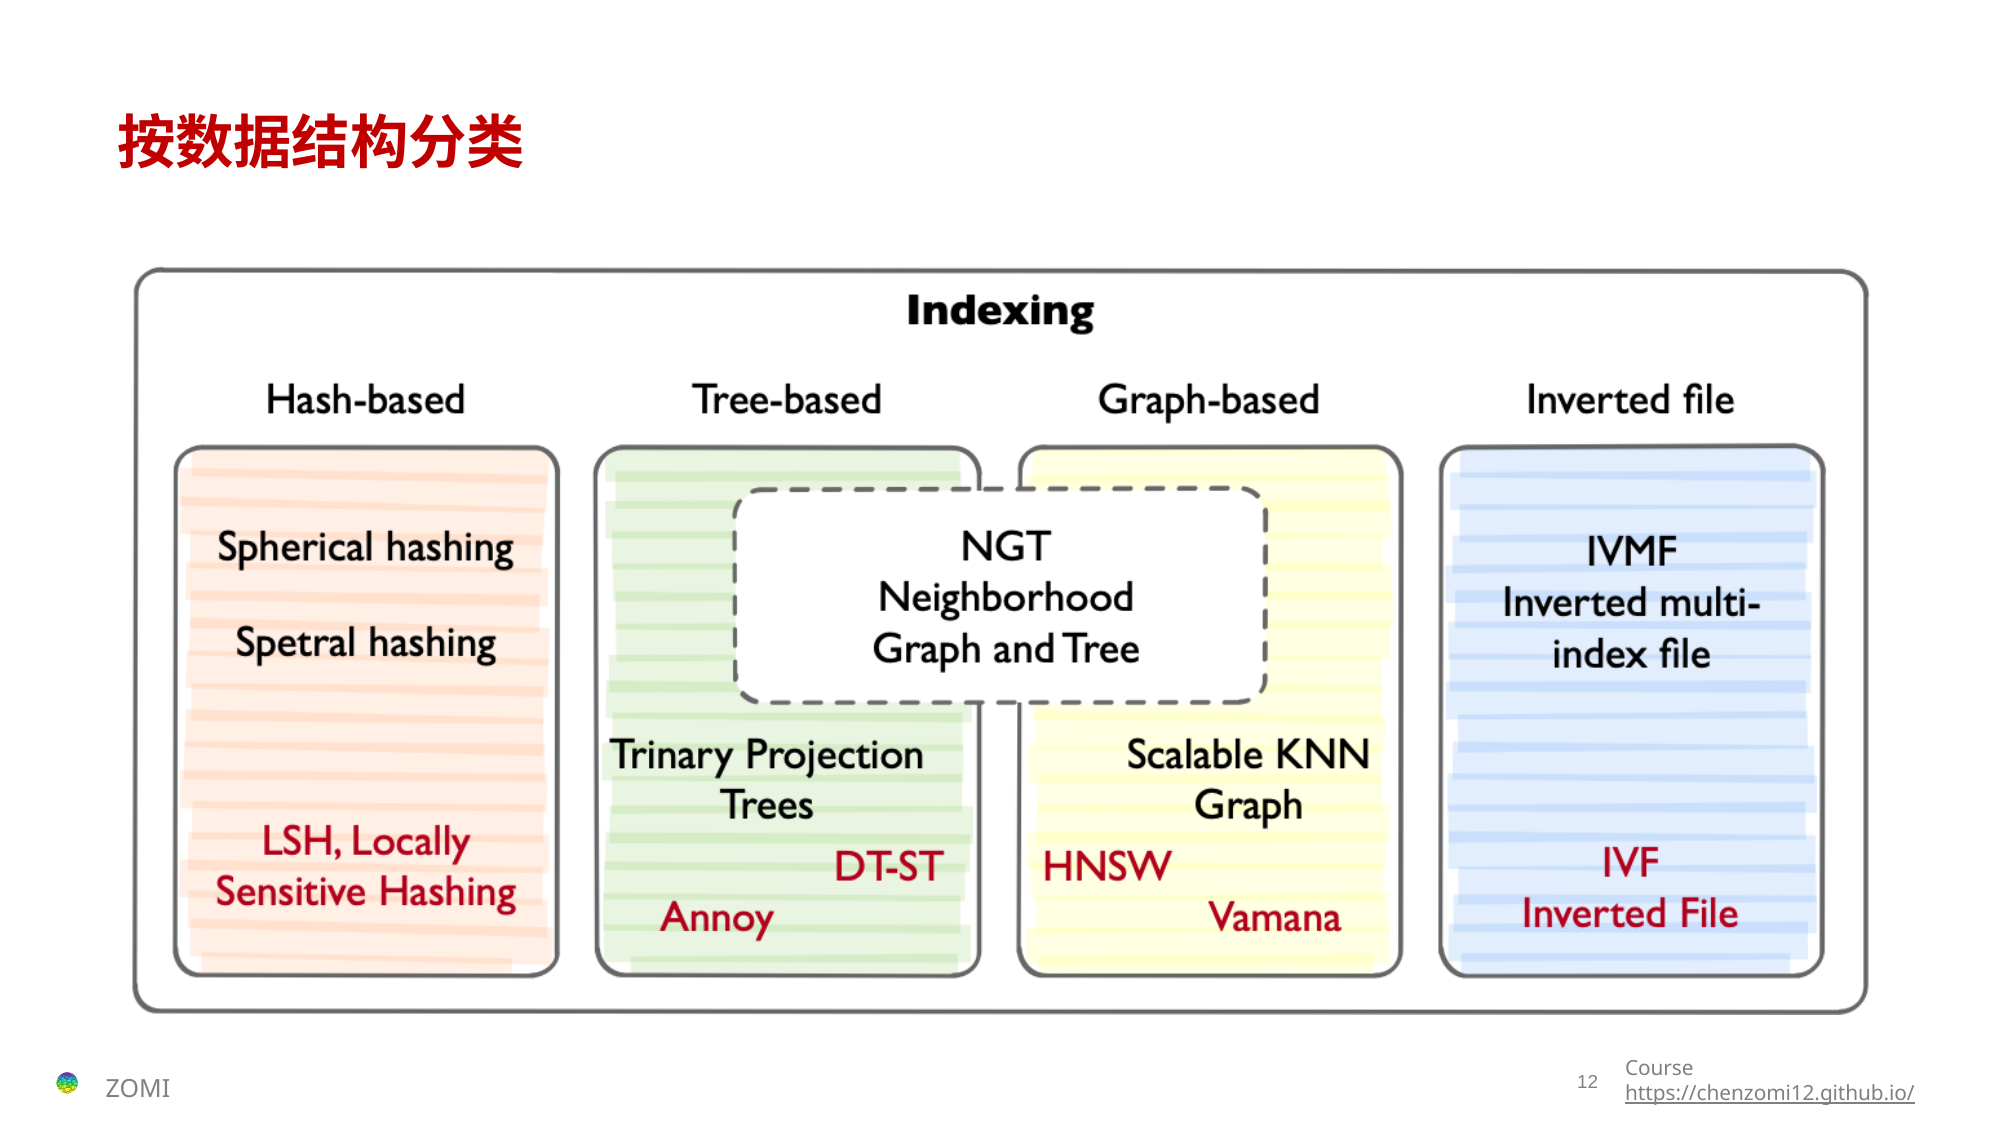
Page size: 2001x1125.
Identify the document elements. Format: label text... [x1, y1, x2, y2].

picture [57, 1073, 77, 1093]
title 按数据结构分类 [102, 91, 1901, 189]
picture [130, 265, 1871, 1015]
